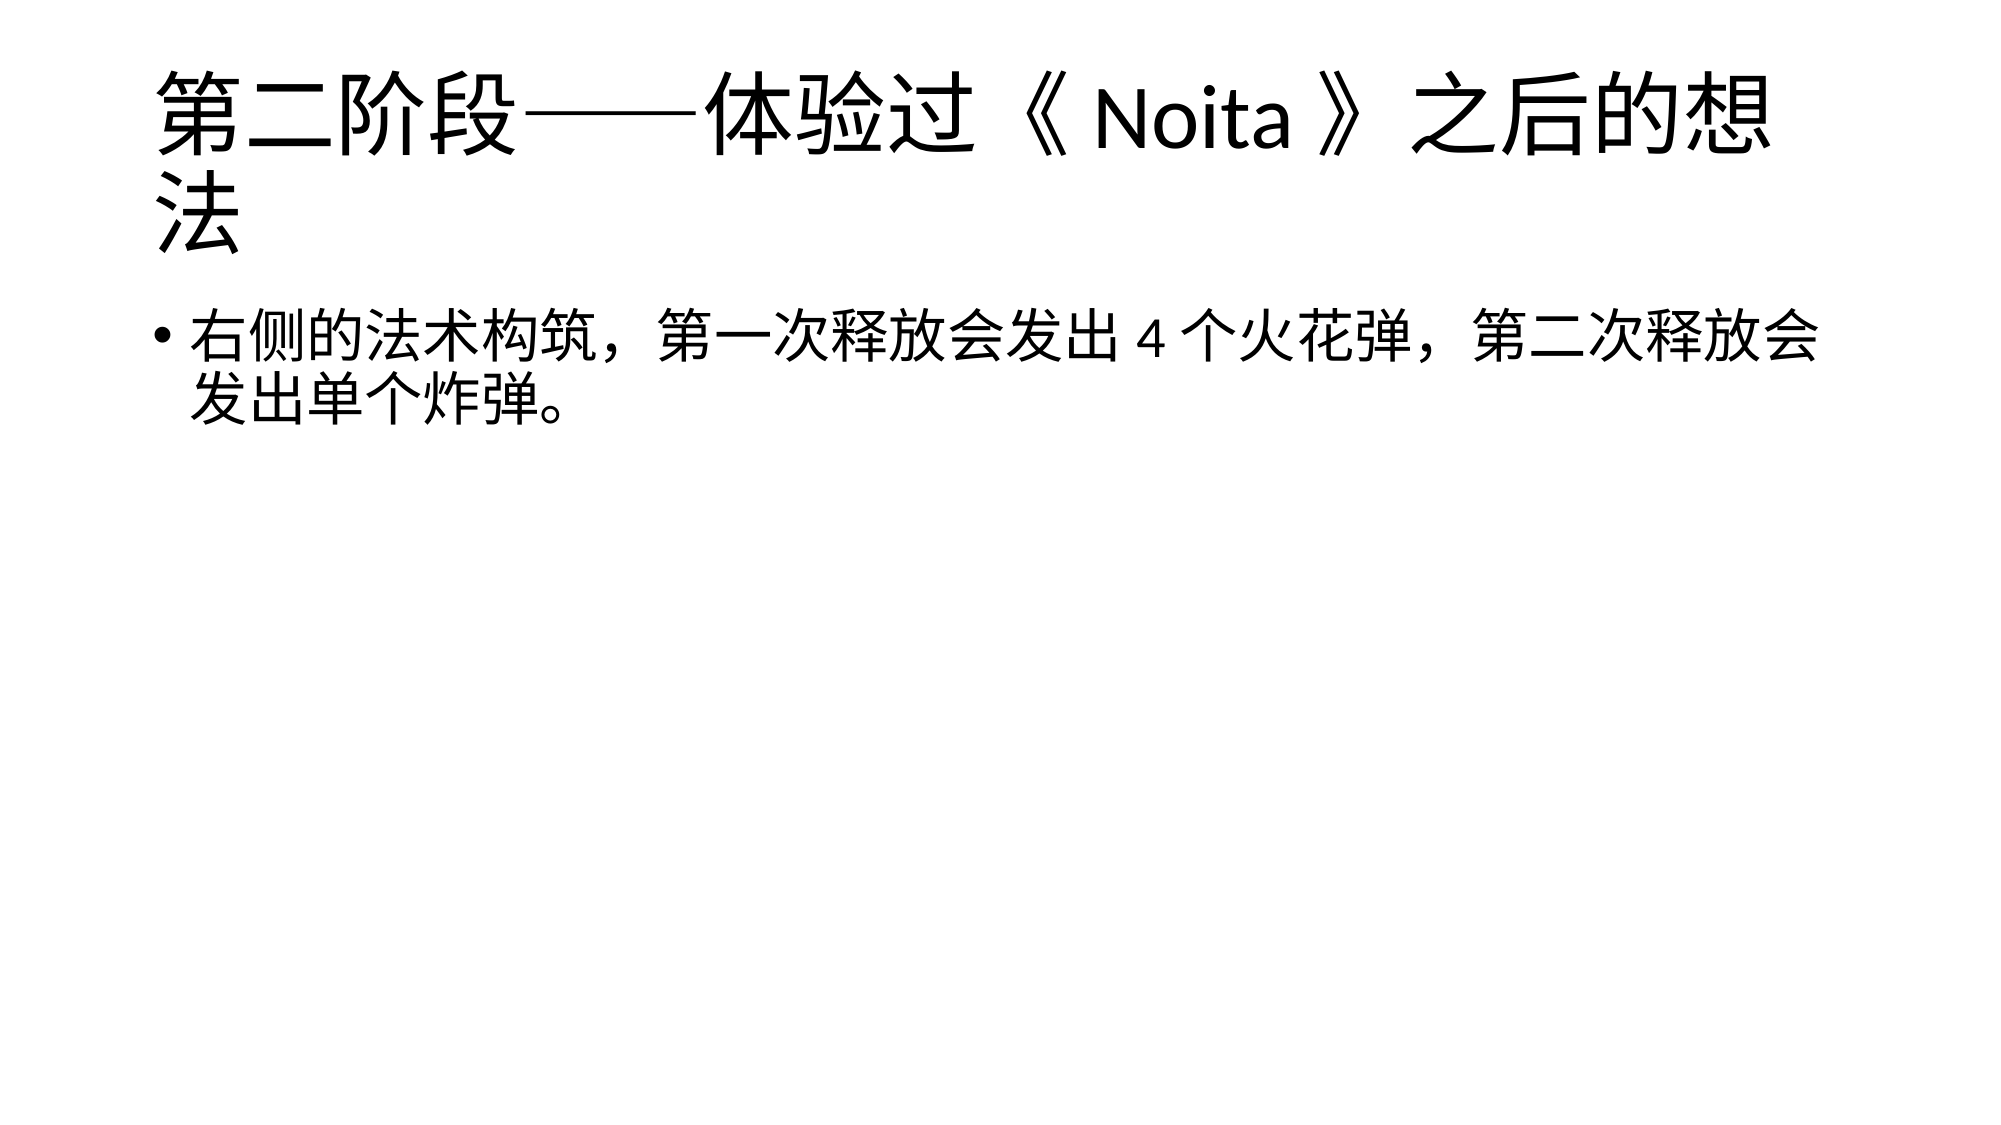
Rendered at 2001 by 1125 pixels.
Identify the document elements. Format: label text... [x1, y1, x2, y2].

list 右侧的法术构筑，第一次释放会发出4个火花弹，第二次释放会发出单个炸弹。 [137, 299, 1863, 970]
title 第二阶段——体验过《Noita》之后的想法 [137, 59, 1863, 278]
